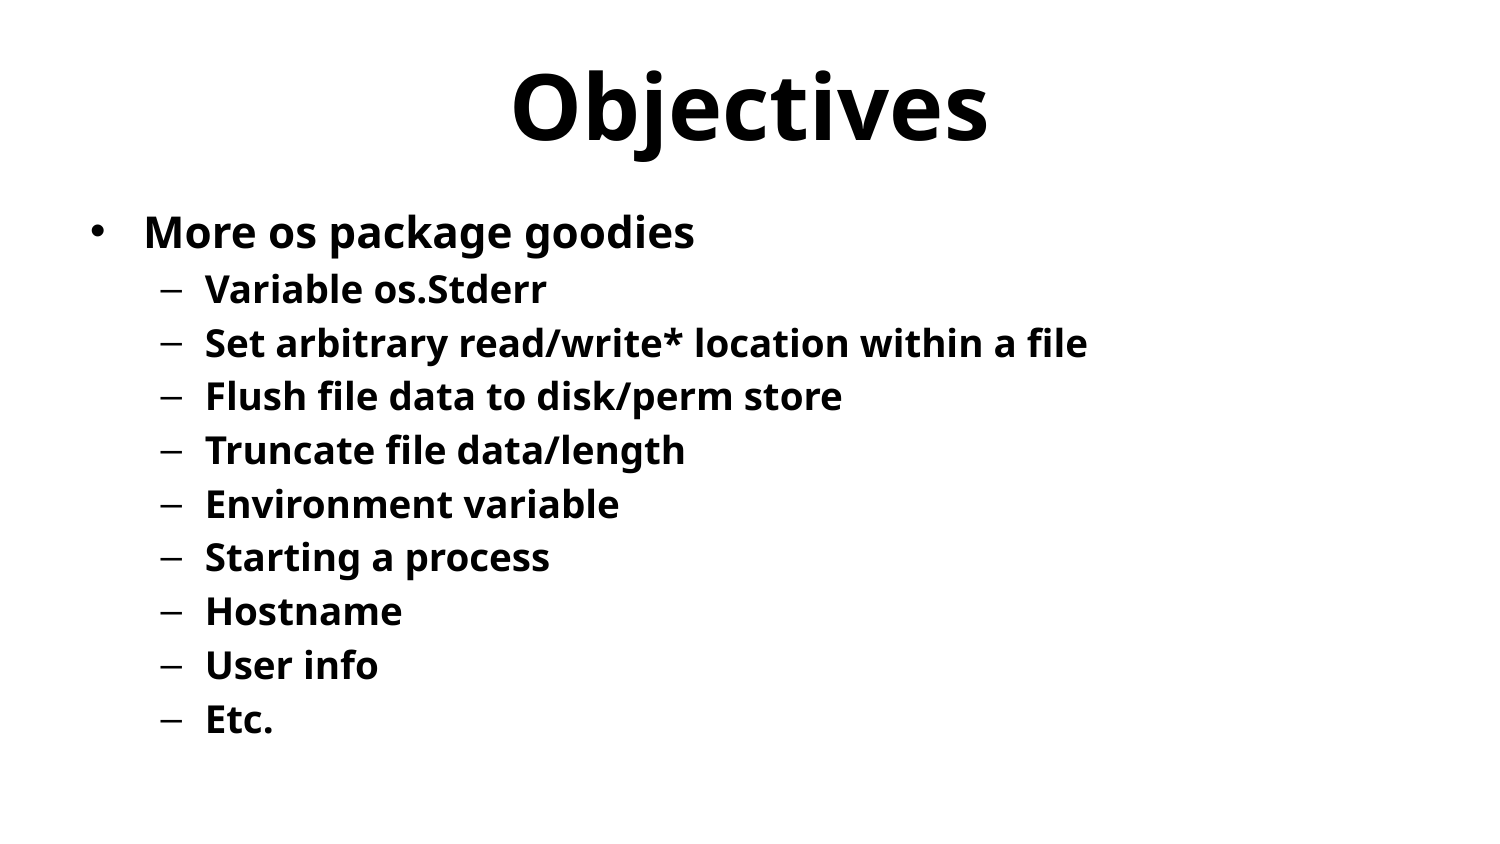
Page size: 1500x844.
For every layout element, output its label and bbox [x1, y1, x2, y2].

list [75, 196, 1425, 754]
title [75, 33, 1425, 175]
